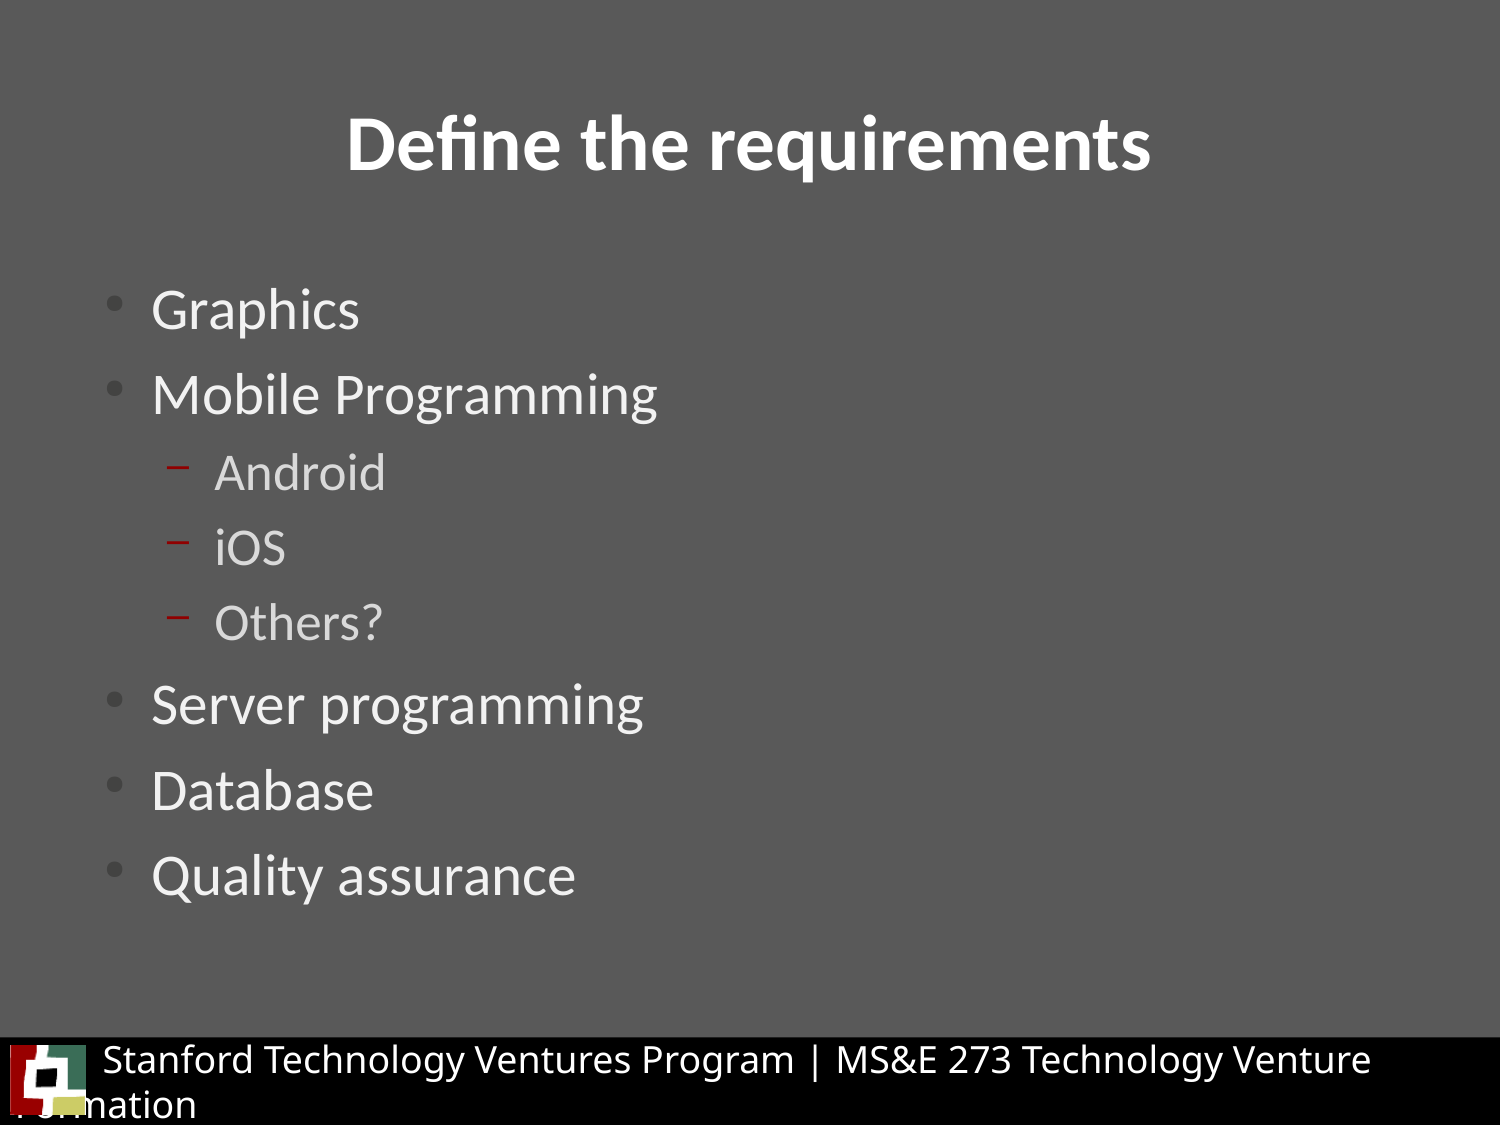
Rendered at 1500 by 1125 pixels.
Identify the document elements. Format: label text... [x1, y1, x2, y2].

list Graphics Mobile Programming Android iOS Others? Server programming Database Quality assurance [74, 263, 1395, 916]
title Define the requirements [74, 44, 1425, 233]
picture [10, 1045, 86, 1115]
